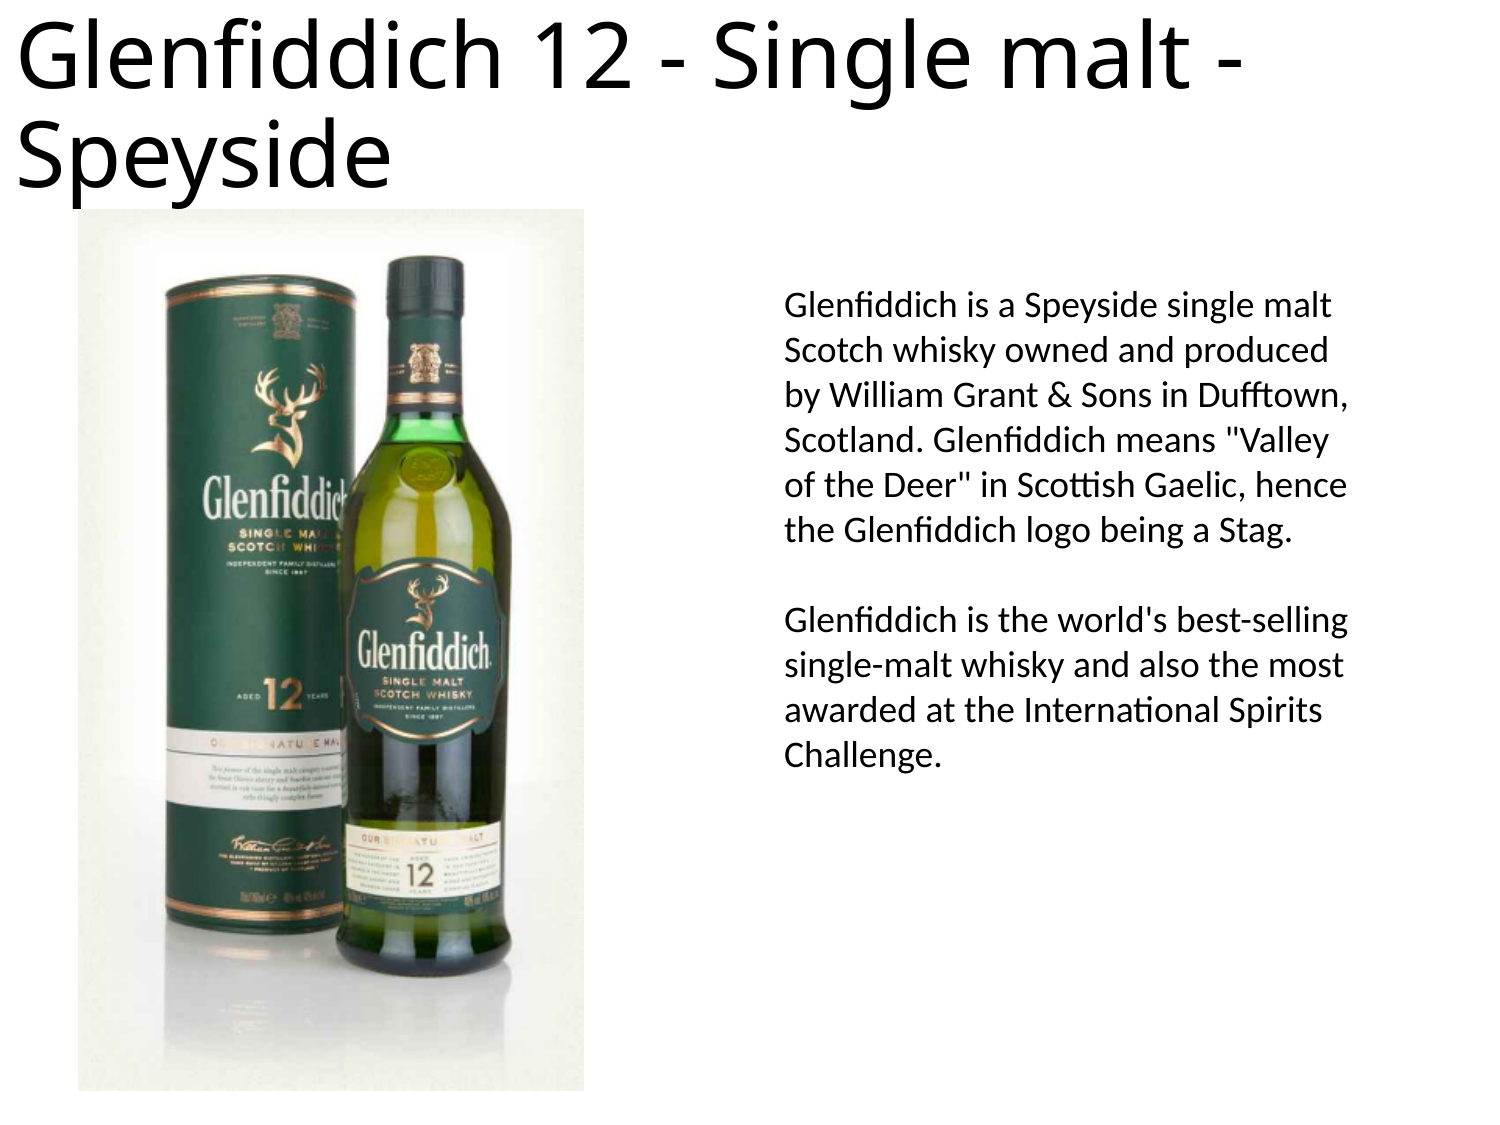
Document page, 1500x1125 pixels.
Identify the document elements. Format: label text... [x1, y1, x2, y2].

text_box Glenfiddich is a Speyside single malt Scotch whisky owned and produced by William Grant & Sons in Dufftown, Scotland. Glenfiddich means "Valley of the Deer" in Scottish Gaelic, hence the Glenfiddich logo being a Stag. Glenfiddich is the world's best-selling single-malt whisky and also the most awarded at the International Spirits Challenge. [769, 272, 1382, 783]
picture [78, 209, 584, 1091]
title Glenfiddich 12 - Single malt - Speyside [0, 0, 1433, 218]
